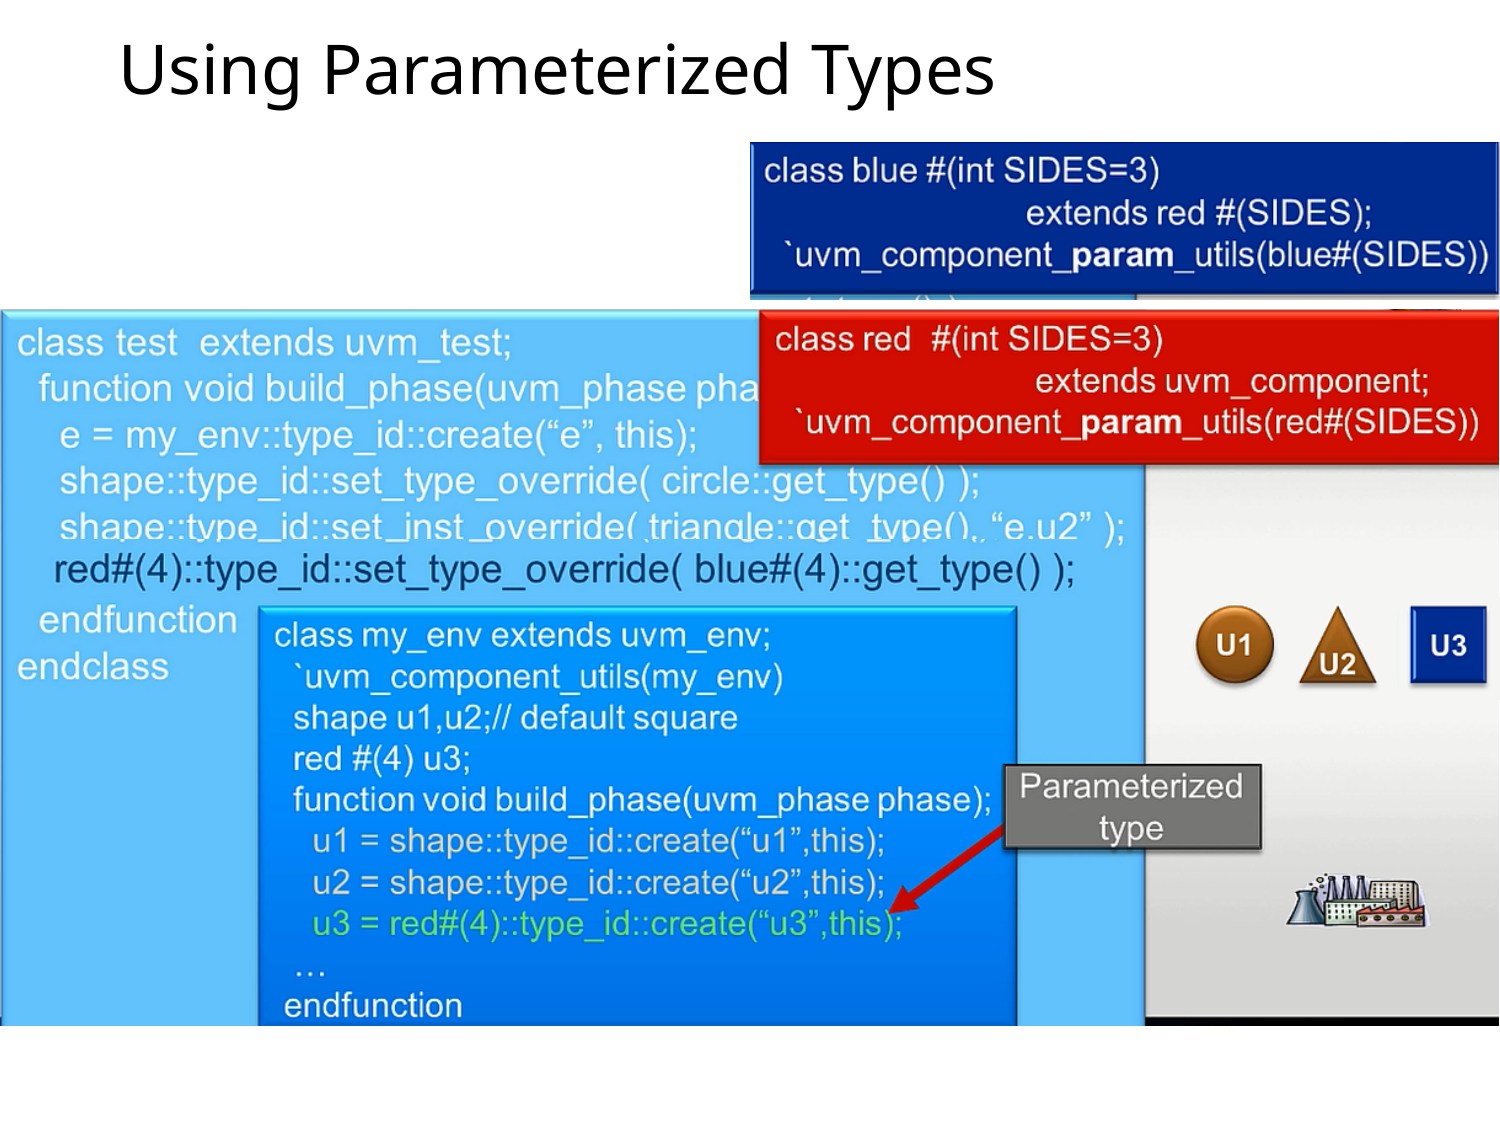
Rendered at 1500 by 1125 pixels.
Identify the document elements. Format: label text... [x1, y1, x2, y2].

picture [0, 309, 1500, 1026]
picture [750, 142, 1500, 300]
title Using Parameterized Types [103, 20, 1397, 124]
